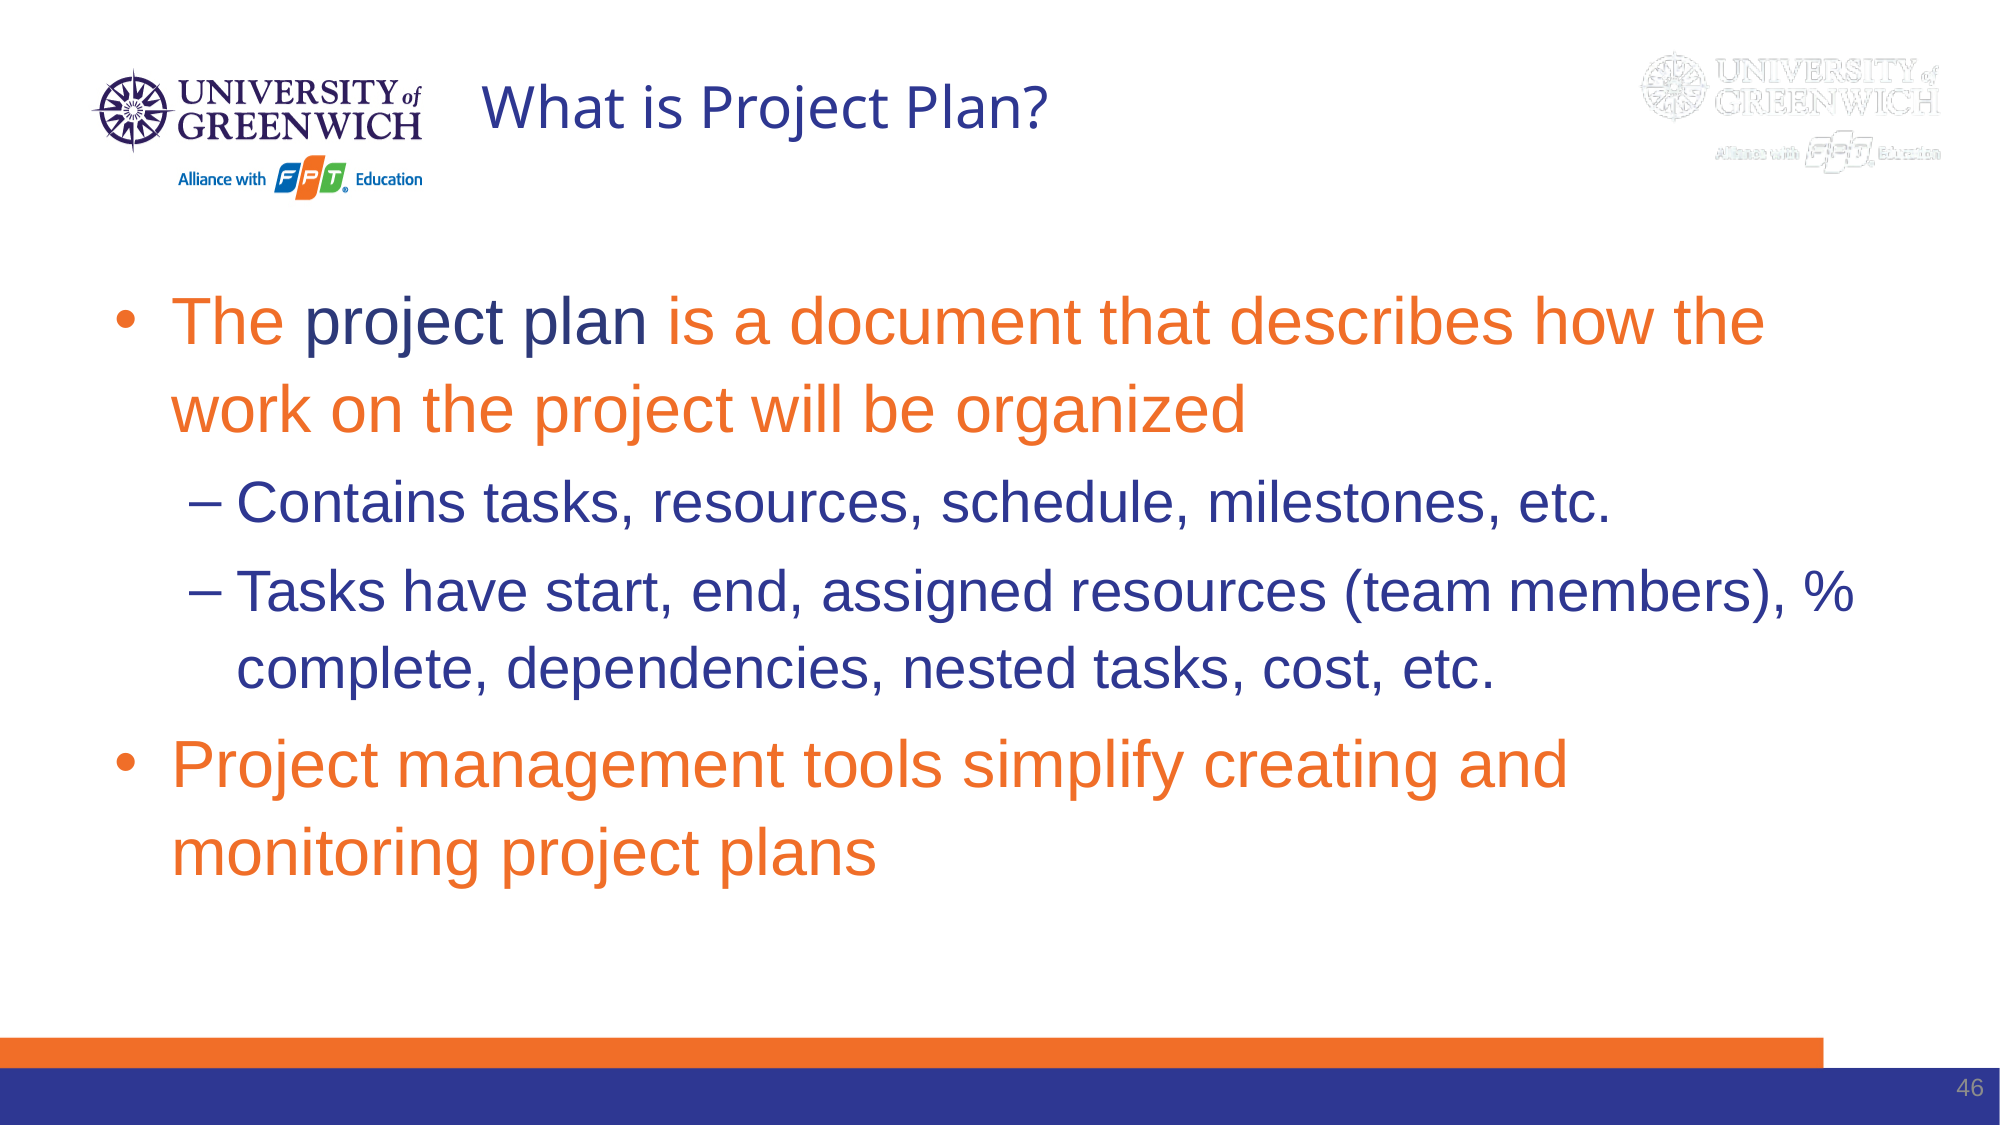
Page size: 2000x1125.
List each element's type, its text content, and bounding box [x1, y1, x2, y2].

title What is Project Plan? [464, 22, 1900, 189]
slide_number 46 [1929, 1070, 2000, 1103]
picture [0, 0, 2000, 1125]
list The project plan is a document that describes how the work on the project will be organized Contains tasks, resources, schedule, milestones, etc. Tasks have start, end, assigned resources (team members), % complete, dependencies, nested tasks, cost, etc. Project management tools simplify creating and monitoring project plans [99, 262, 1900, 1005]
